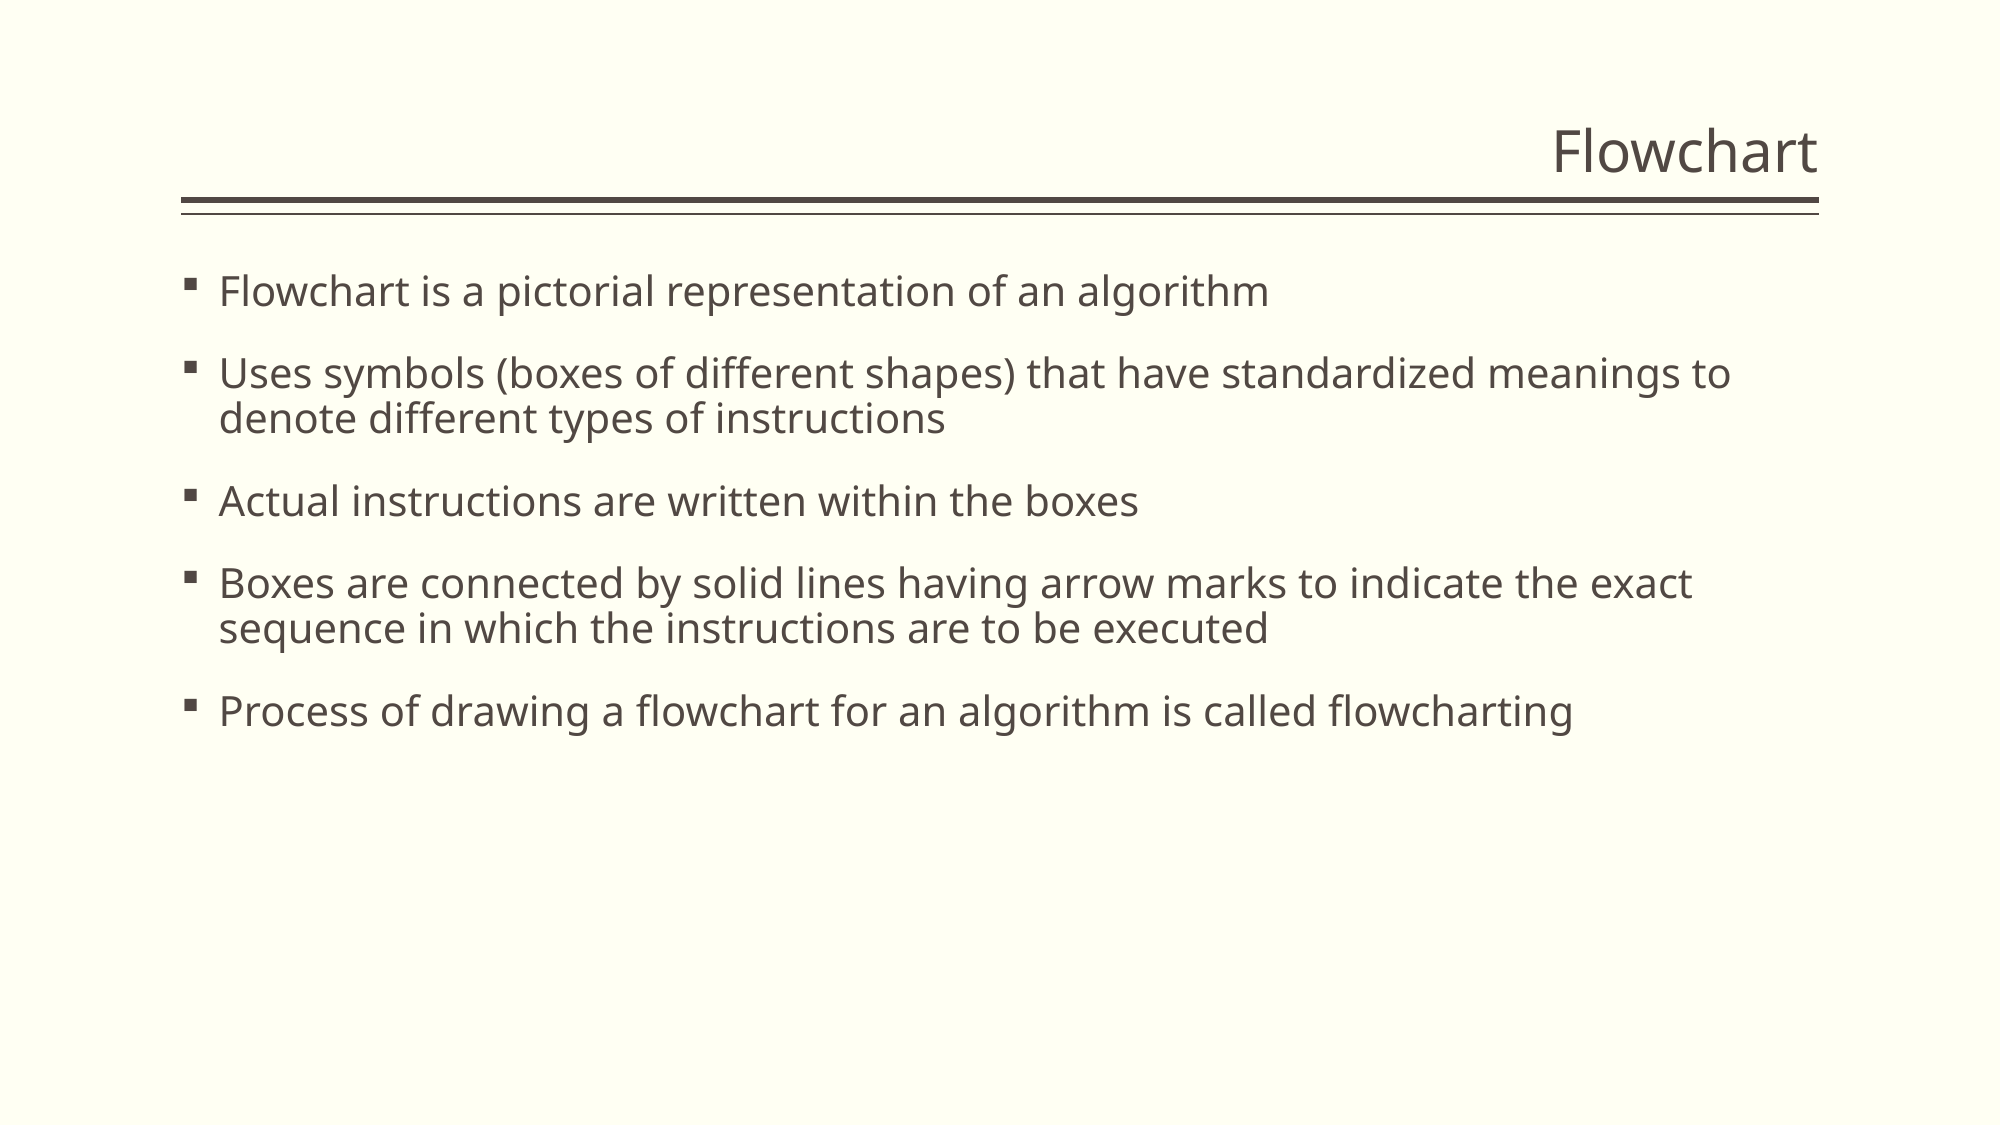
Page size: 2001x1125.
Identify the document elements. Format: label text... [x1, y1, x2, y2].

title Flowchart [181, 12, 1819, 193]
list Flowchart is a pictorial representation of an algorithm Uses symbols (boxes of different shapes) that have standardized meanings to denote different types of instructions Actual instructions are written within the boxes Boxes are connected by solid lines having arrow marks to indicate the exact sequence in which the instructions are to be executed Process of drawing a flowchart for an algorithm is called flowcharting [181, 262, 1819, 1013]
